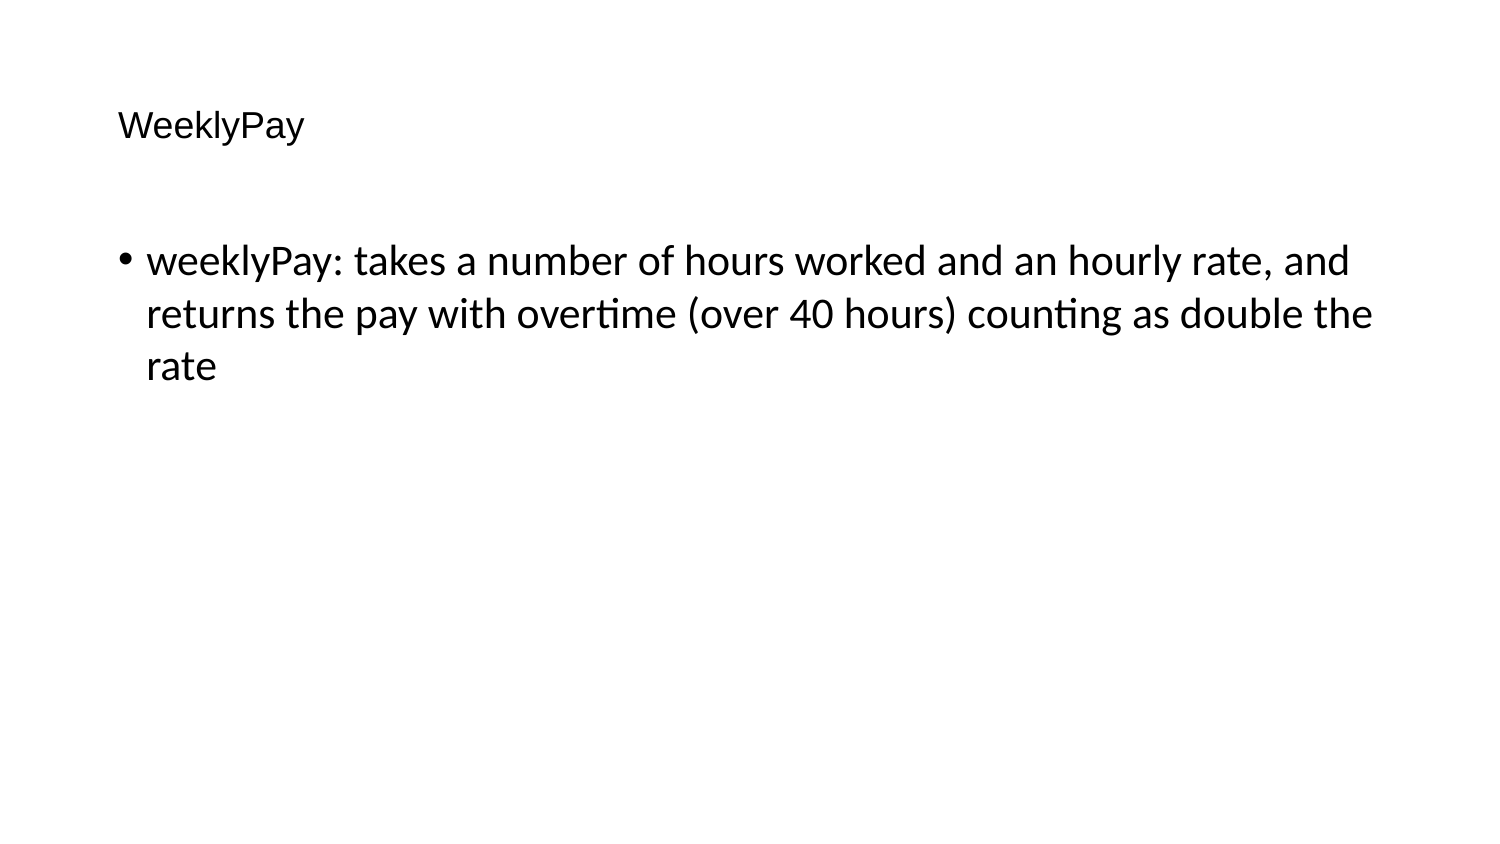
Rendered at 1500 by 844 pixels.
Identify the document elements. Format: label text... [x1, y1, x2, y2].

title WeeklyPay [103, 44, 1397, 208]
list weeklyPay: takes a number of hours worked and an hourly rate, and returns the pay with overtime (over 40 hours) counting as double the rate [103, 224, 1397, 760]
